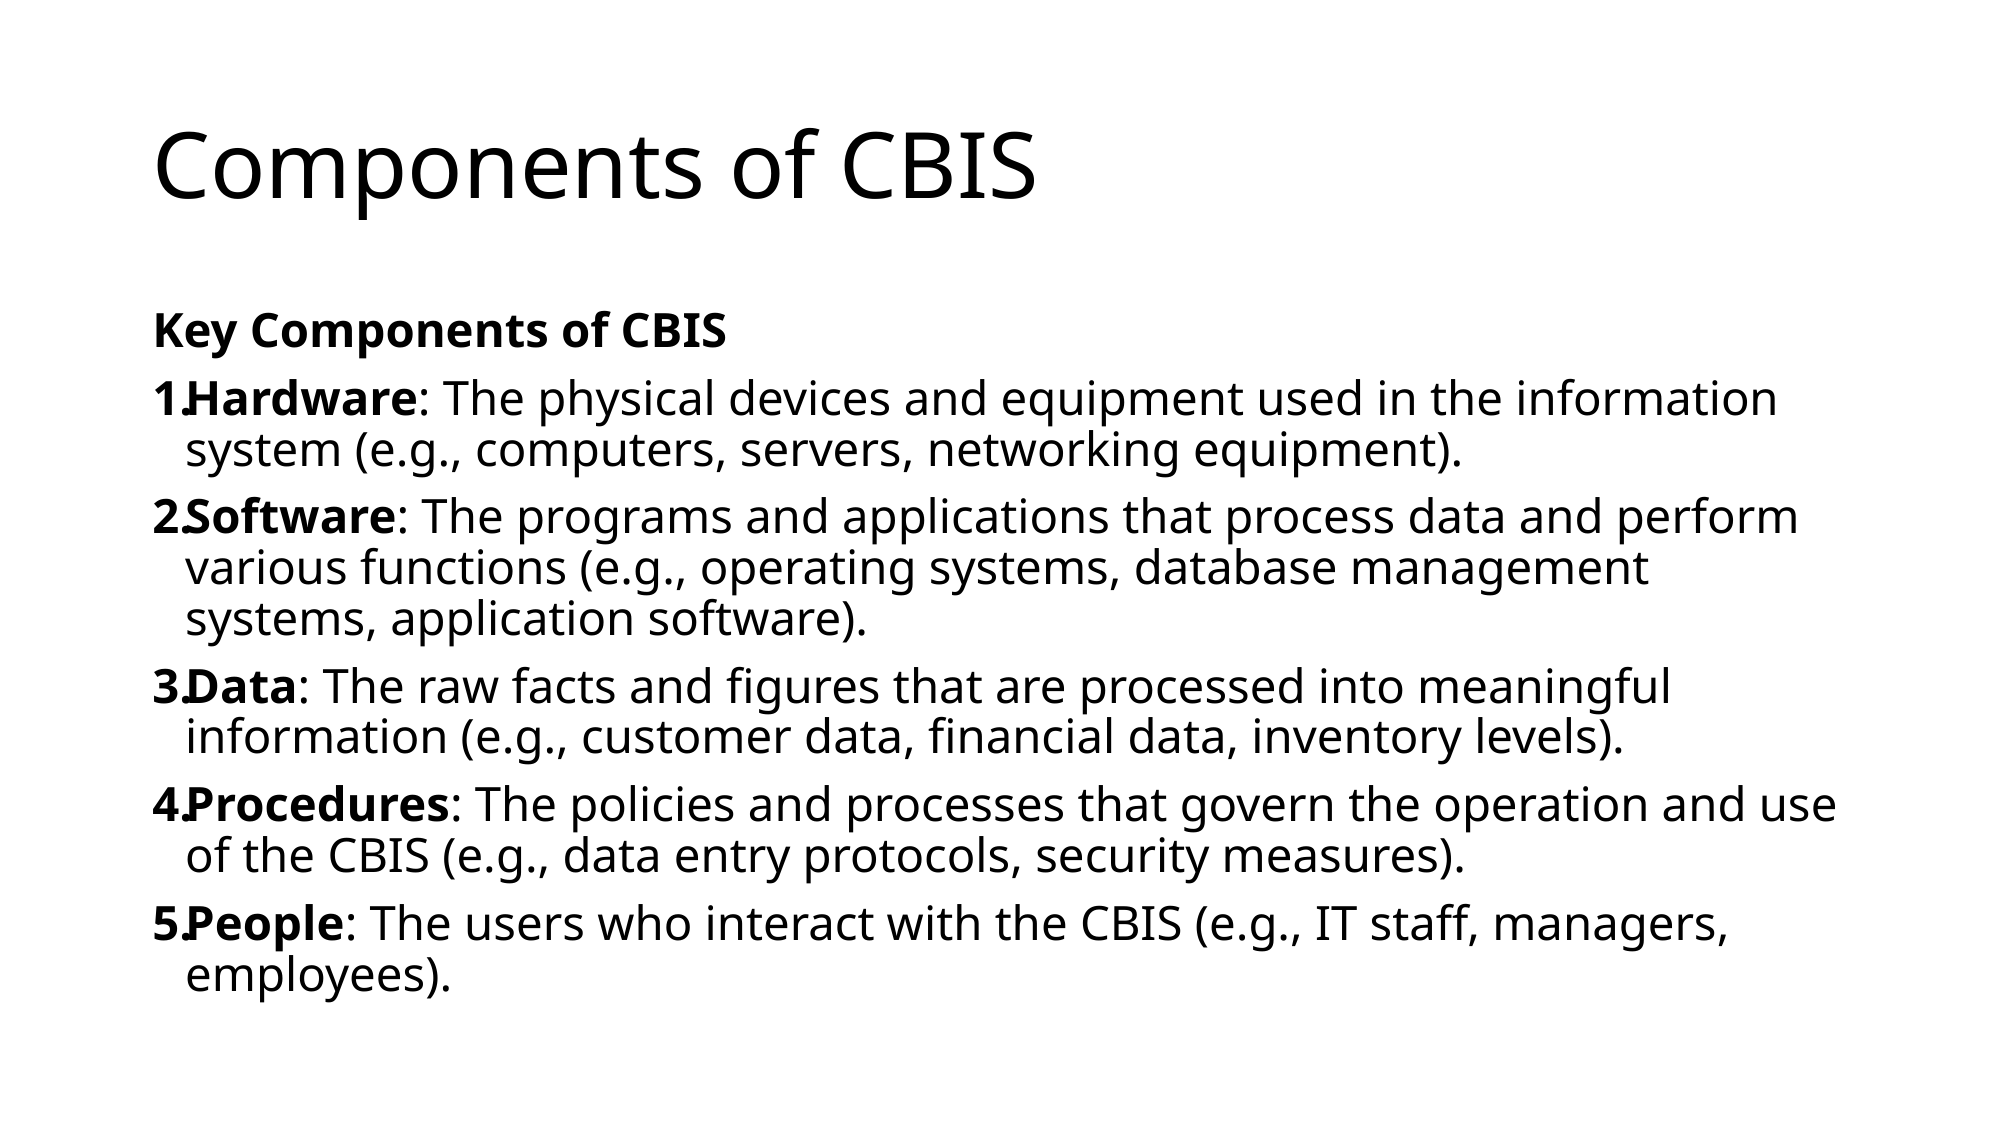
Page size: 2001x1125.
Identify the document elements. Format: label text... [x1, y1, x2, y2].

list Key Components of CBIS Hardware: The physical devices and equipment used in the information system (e.g., computers, servers, networking equipment). Software: The programs and applications that process data and perform various functions (e.g., operating systems, database management systems, application software). Data: The raw facts and figures that are processed into meaningful information (e.g., customer data, financial data, inventory levels). Procedures: The policies and processes that govern the operation and use of the CBIS (e.g., data entry protocols, security measures). People: The users who interact with the CBIS (e.g., IT staff, managers, employees). [137, 299, 1863, 1014]
title Components of CBIS [137, 59, 1863, 278]
